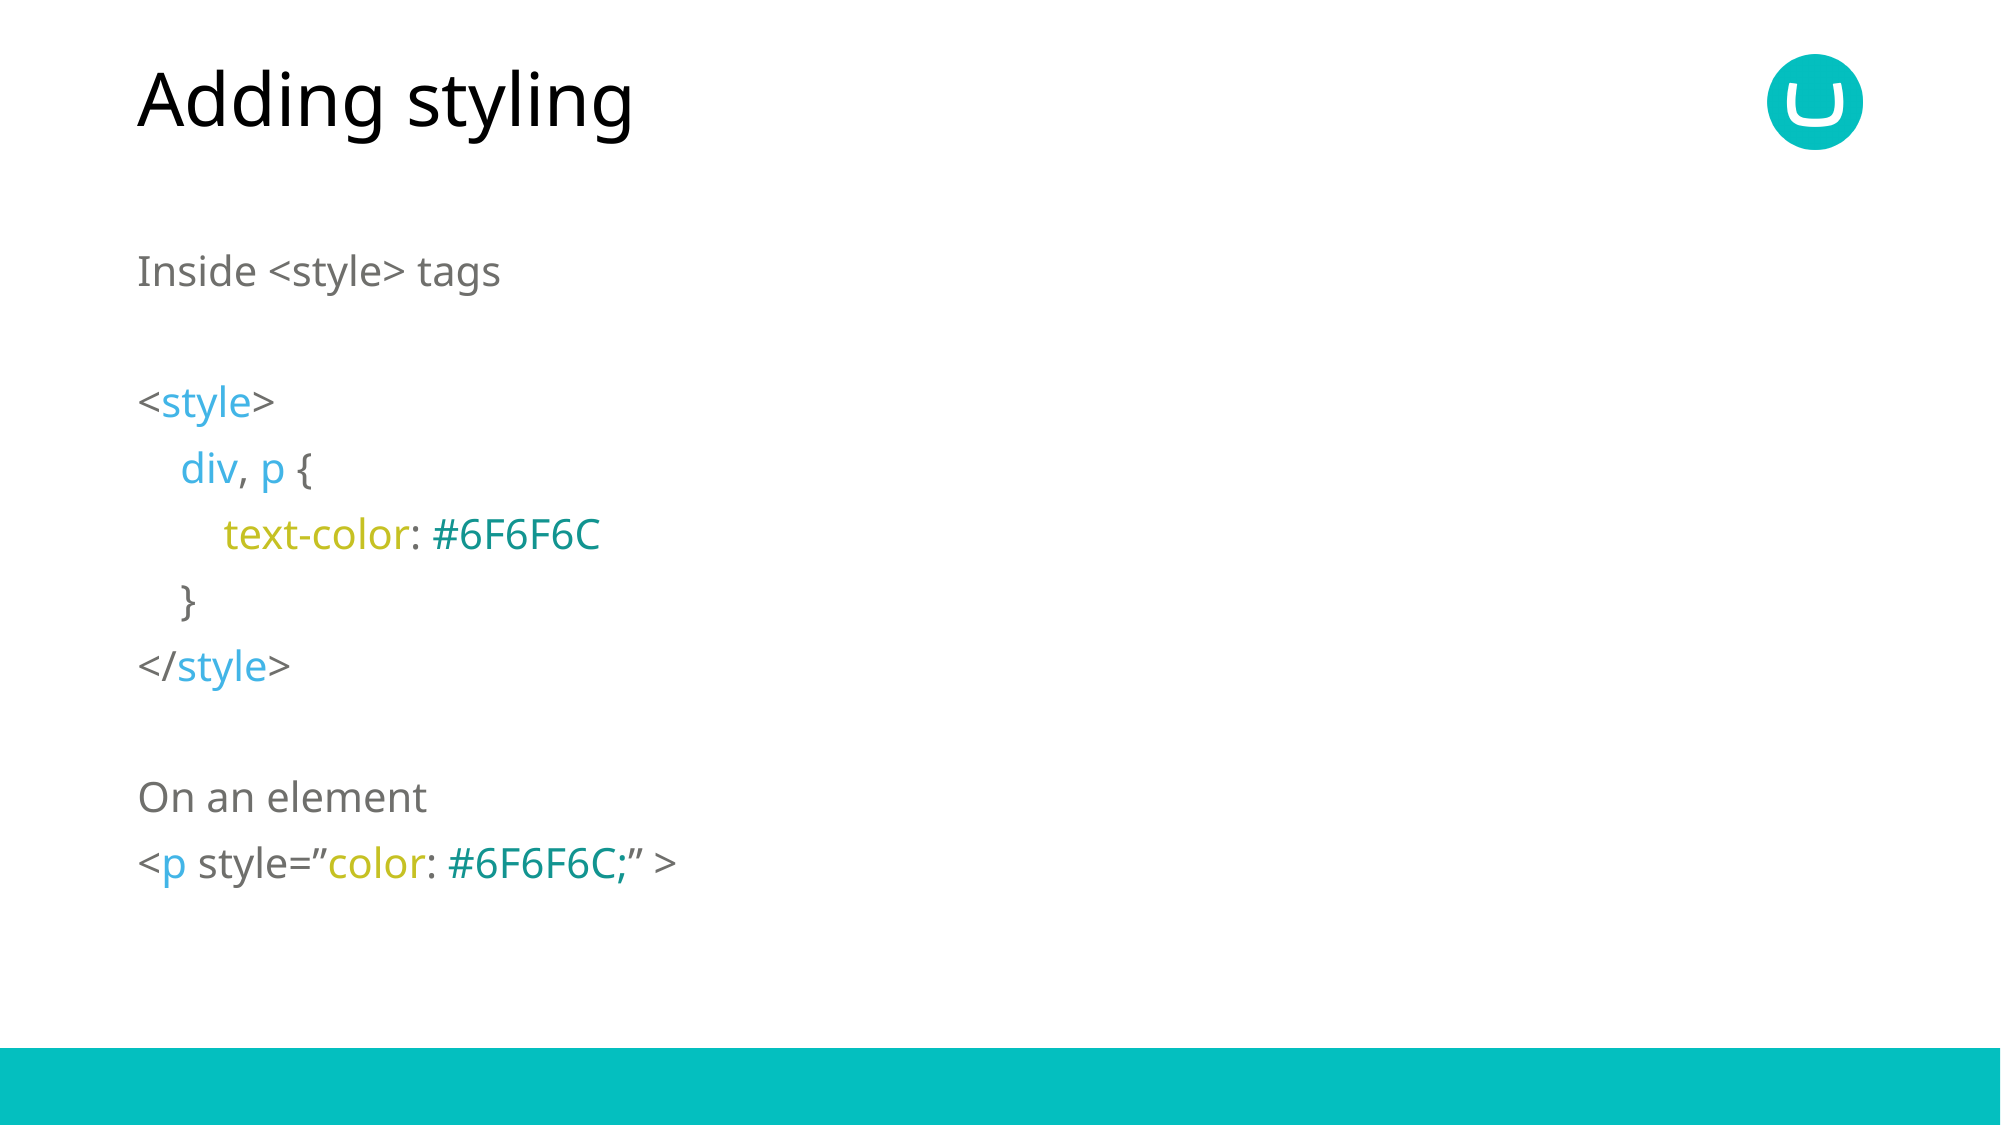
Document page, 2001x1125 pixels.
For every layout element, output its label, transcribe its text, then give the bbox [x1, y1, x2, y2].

title Adding styling [137, 54, 1662, 150]
list Inside <style> tags <style> div, p { text-color: #6F6F6C } </style> On an element <p style=”color: #6F6F6C;” > [137, 190, 1863, 1014]
picture [1767, 54, 1863, 150]
